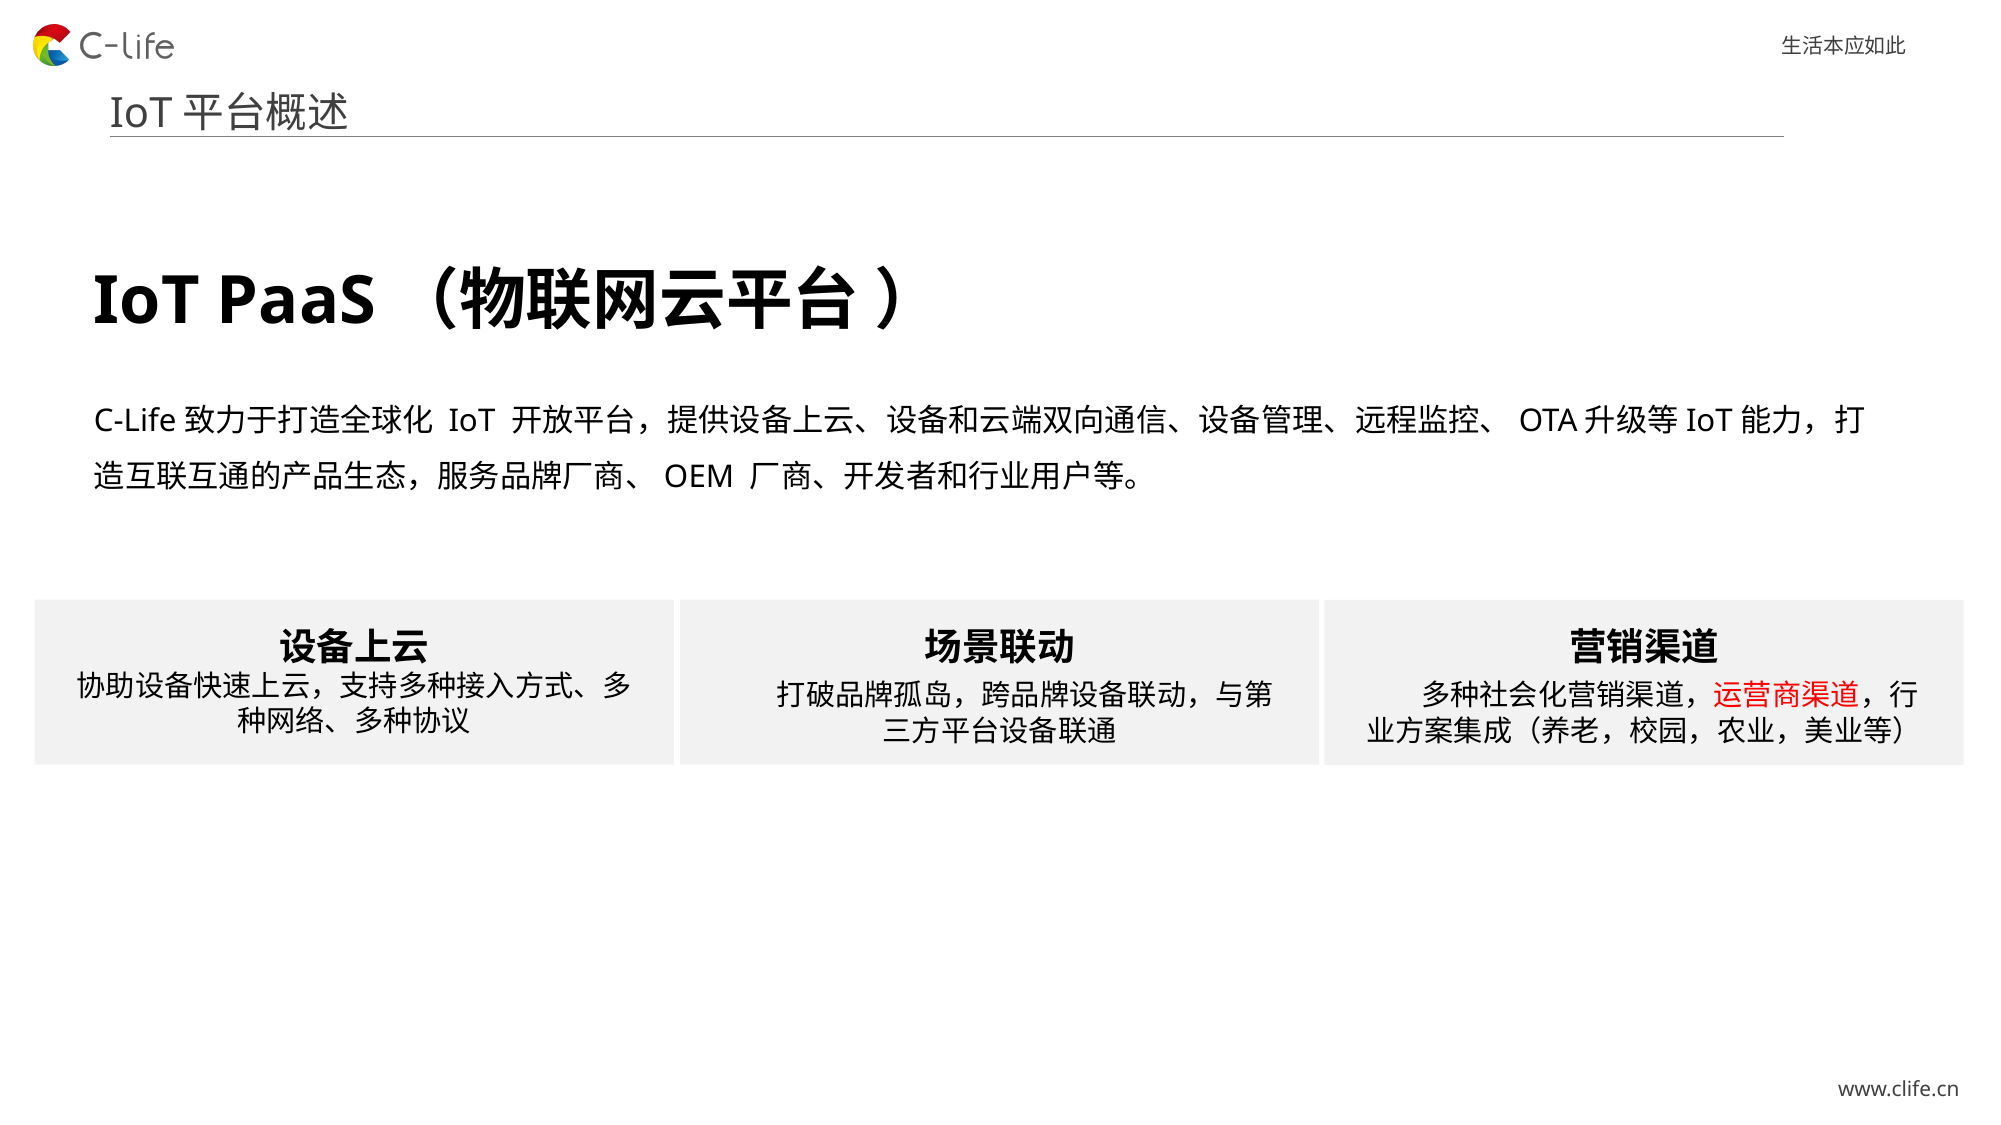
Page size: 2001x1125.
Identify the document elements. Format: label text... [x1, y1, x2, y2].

text_box [679, 598, 1320, 766]
text_box IoT平台概述 [94, 56, 1164, 165]
text_box [34, 598, 675, 766]
text_box 营销渠道 多种社会化营销渠道，运营商渠道，行业方案集成（养老，校园，农业，美业等） [1343, 615, 1945, 755]
text_box [1323, 599, 1965, 766]
text_box 设备上云 协助设备快速上云，支持多种接入方式、多种网络、多种协议 [53, 615, 655, 745]
text_box 场景联动 打破品牌孤岛，跨品牌设备联动，与第三方平台设备联通 [698, 615, 1301, 755]
picture [33, 24, 174, 66]
text_box IoT PaaS（物联网云平台 ） C-Life致力于打造全球化 IoT 开放平台，提供设备上云、设备和云端双向通信、设备管理、远程监控、OTA升级等IoT能力，打造互联互通的产品生态，服务品牌厂商、OEM 厂商、开发者和行业用户等。 [79, 249, 1890, 502]
